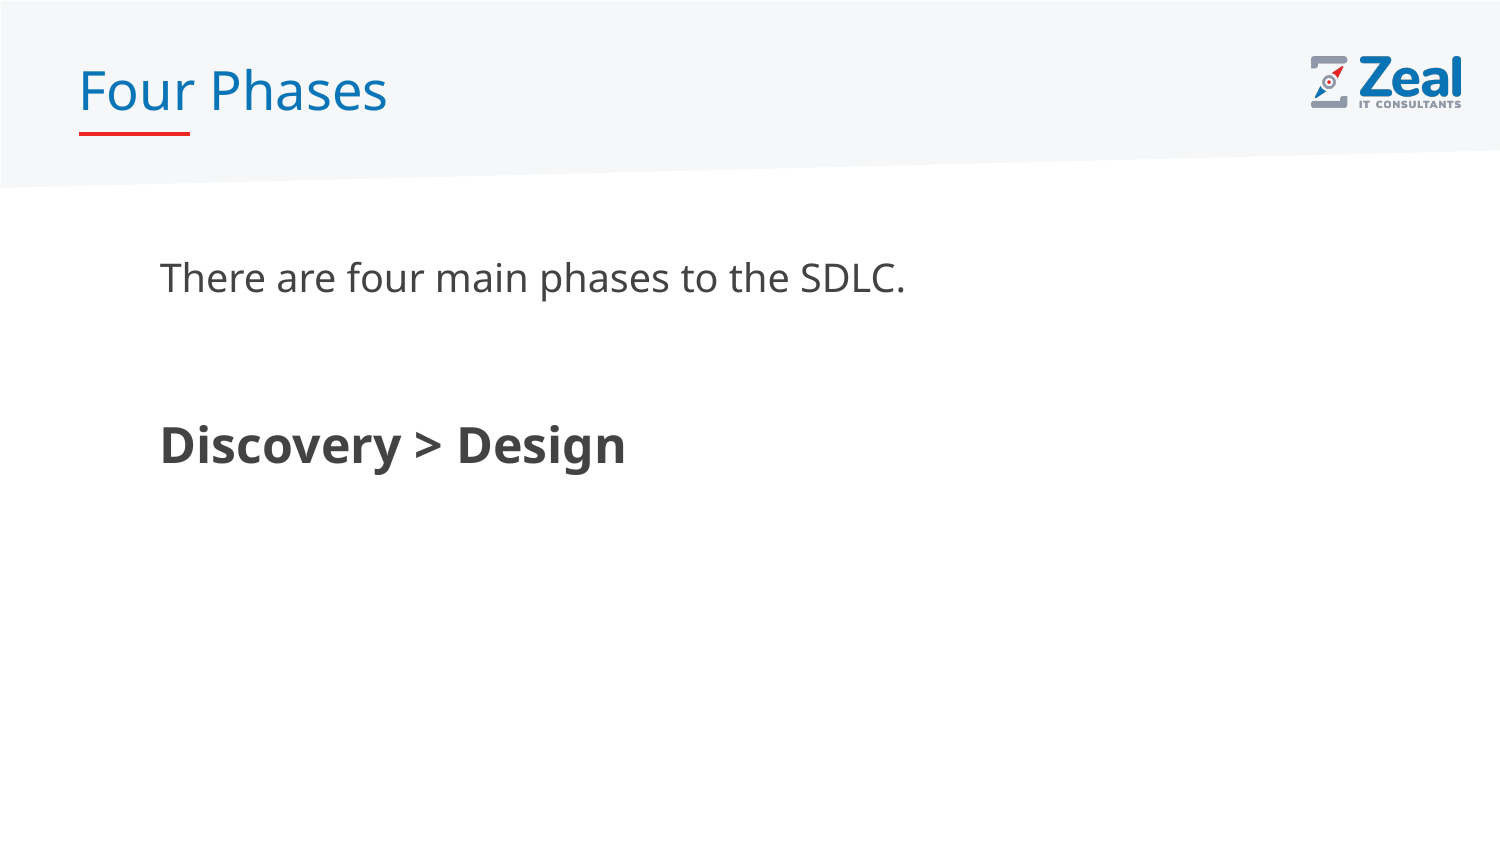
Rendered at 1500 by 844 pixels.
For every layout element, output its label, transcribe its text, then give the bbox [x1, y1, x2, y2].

text_box [0, 0, 1500, 188]
picture [1310, 55, 1463, 109]
text_box Four Phases [78, 55, 956, 121]
text_box There are four main phases to the SDLC. Discovery > Design [144, 230, 1356, 489]
